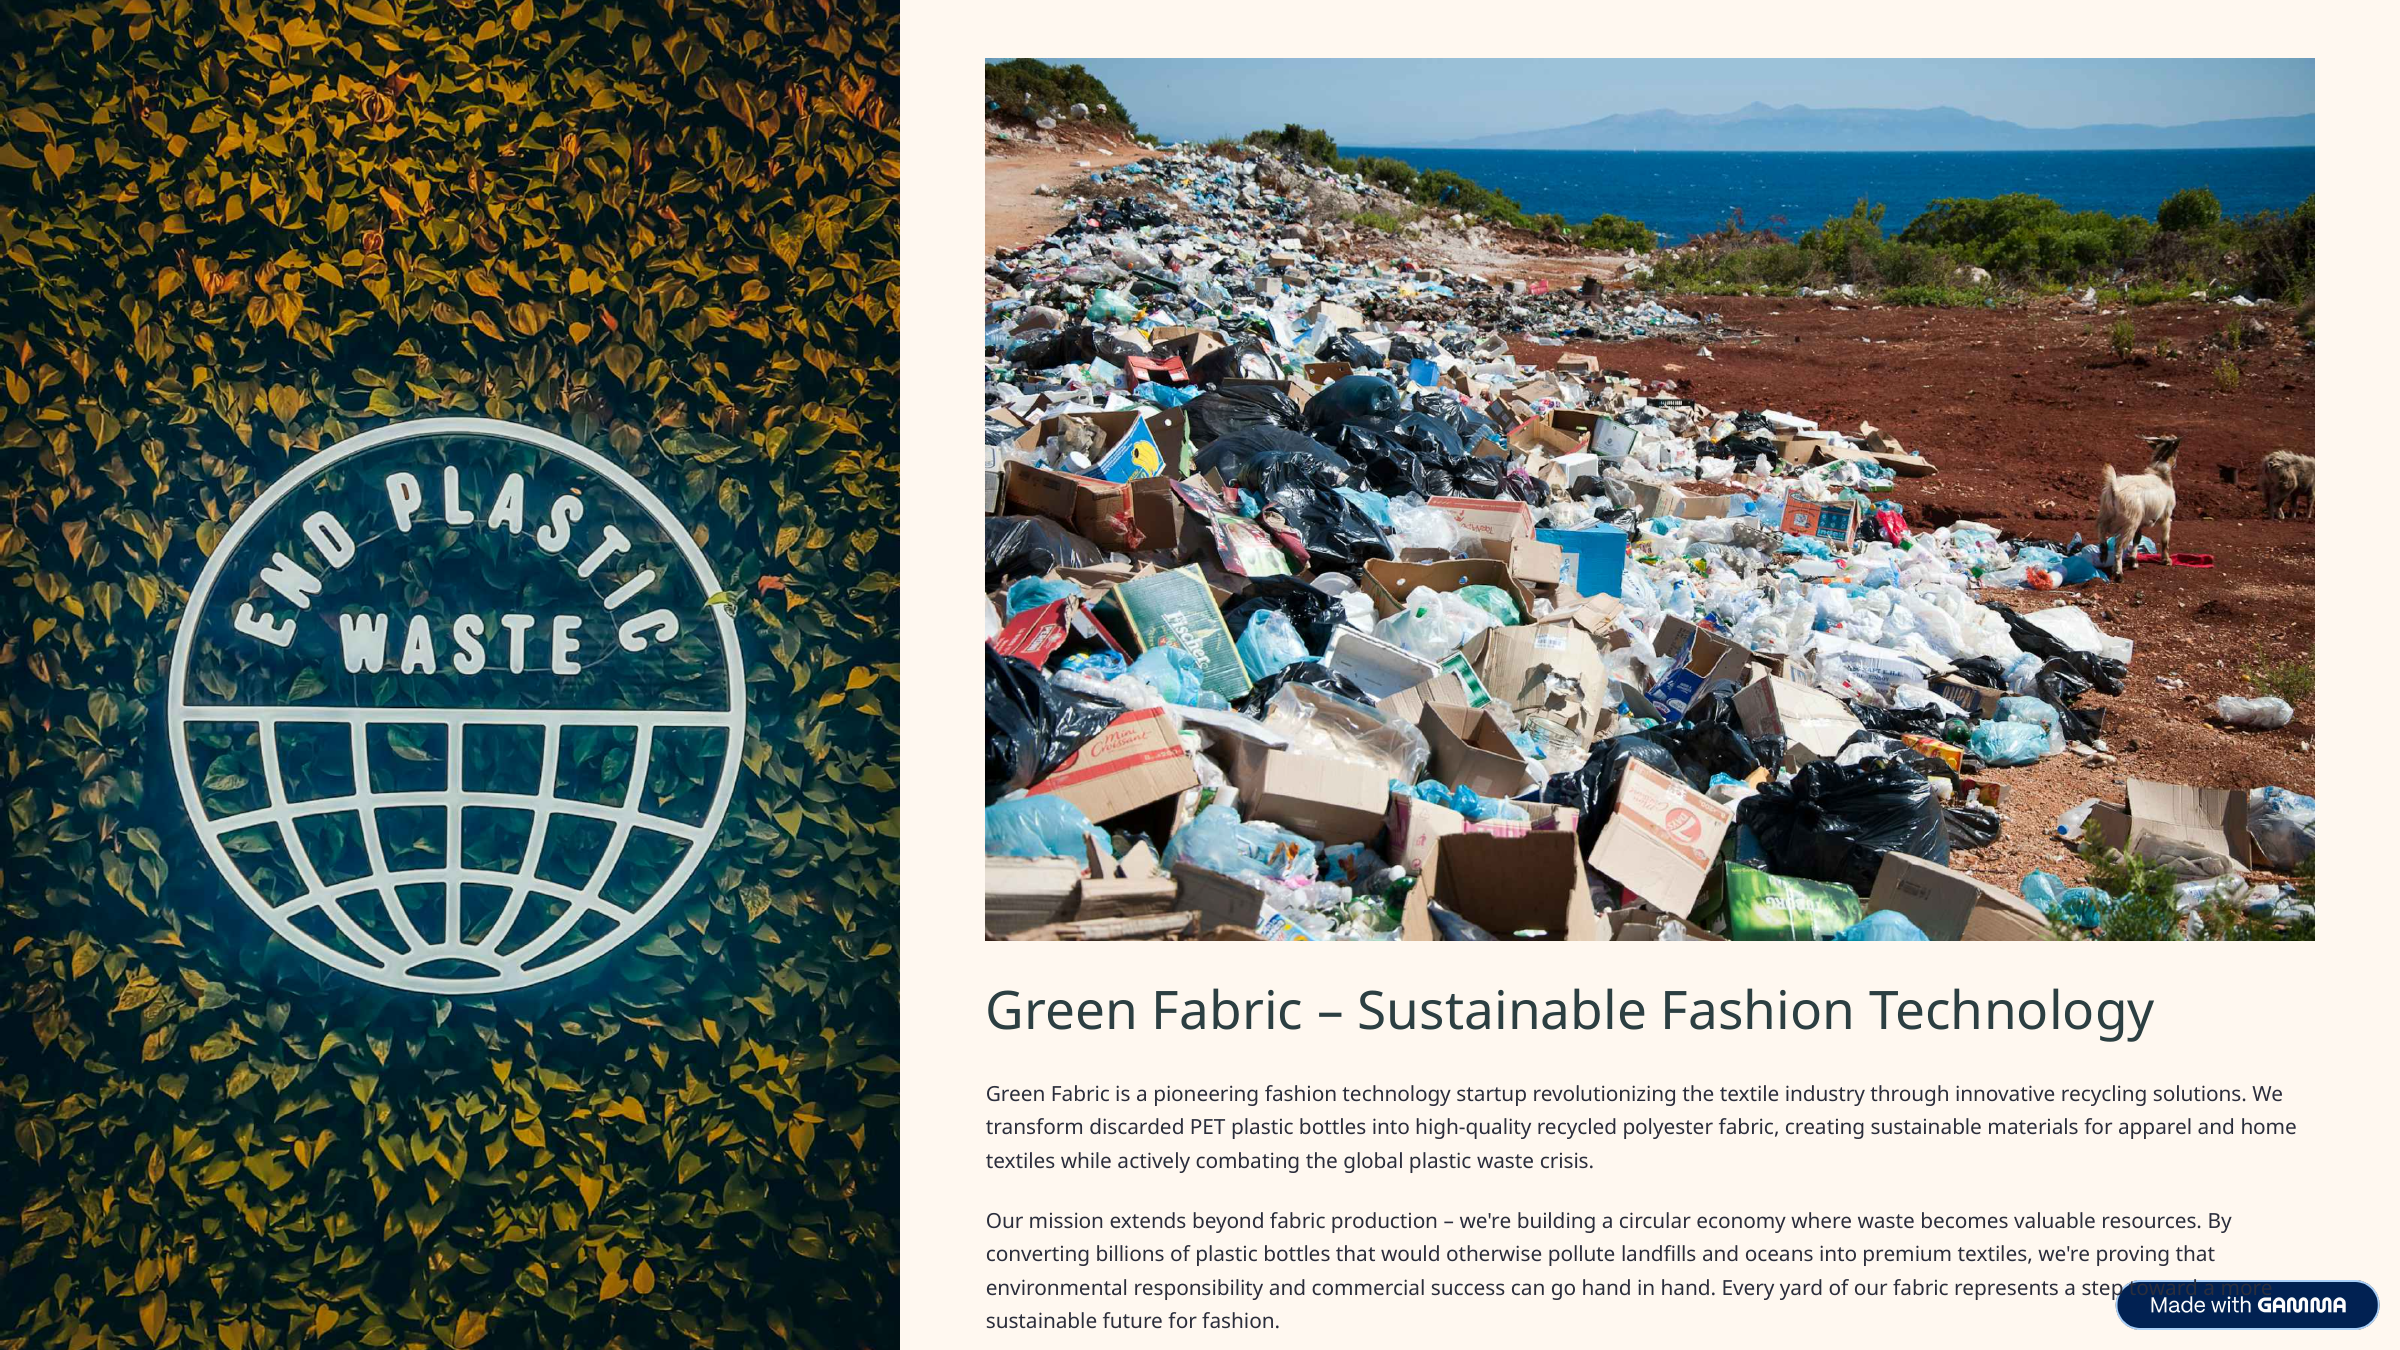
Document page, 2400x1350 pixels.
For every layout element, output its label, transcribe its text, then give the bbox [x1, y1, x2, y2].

picture [0, 0, 900, 1350]
picture [985, 58, 2315, 942]
text_box Green Fabric is a pioneering fashion technology startup revolutionizing the textile industry through innovative recycling solutions. We transform discarded PET plastic bottles into high-quality recycled polyester fabric, creating sustainable materials for apparel and home textiles while actively combating the global plastic waste crisis. [985, 1072, 2315, 1176]
text_box Our mission extends beyond fabric production – we're building a circular economy where waste becomes valuable resources. By converting billions of plastic bottles that would otherwise pollute landfills and oceans into premium textiles, we're proving that environmental responsibility and commercial success can go hand in hand. Every yard of our fabric represents a step toward a more sustainable future for fashion. [985, 1199, 2315, 1337]
picture [2106, 1271, 2389, 1339]
text_box Green Fabric – Sustainable Fashion Technology [985, 973, 2166, 1041]
